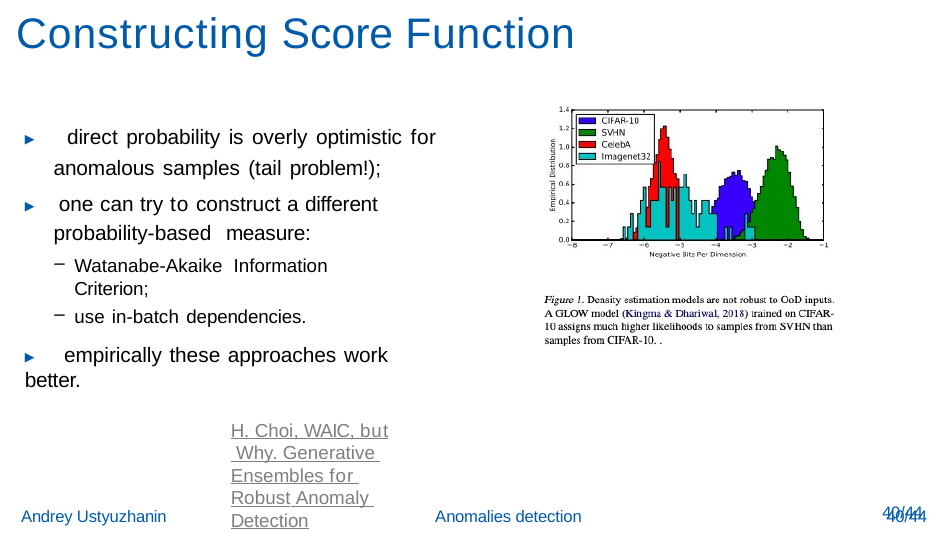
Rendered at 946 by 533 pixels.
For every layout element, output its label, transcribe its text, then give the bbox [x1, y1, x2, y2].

slide_number Andrey Ustyuzhanin [18, 502, 186, 533]
footer Anomalies detection [433, 502, 600, 533]
title Constructing Score Function [13, 3, 877, 95]
picture [543, 105, 834, 346]
list ▶ direct probability is overly optimistic for anomalous samples (tail problem!); ▶ one can try to construct a different probability-based measure: Watanabe-Akaike Information Criterion; use in-batch dependencies. ▶ empirically these approaches work better. H. Choi, WAIC, but Why. Generative Ensembles for Robust Anomaly Detection [22, 90, 906, 532]
slide_number 40/44 [870, 502, 933, 523]
